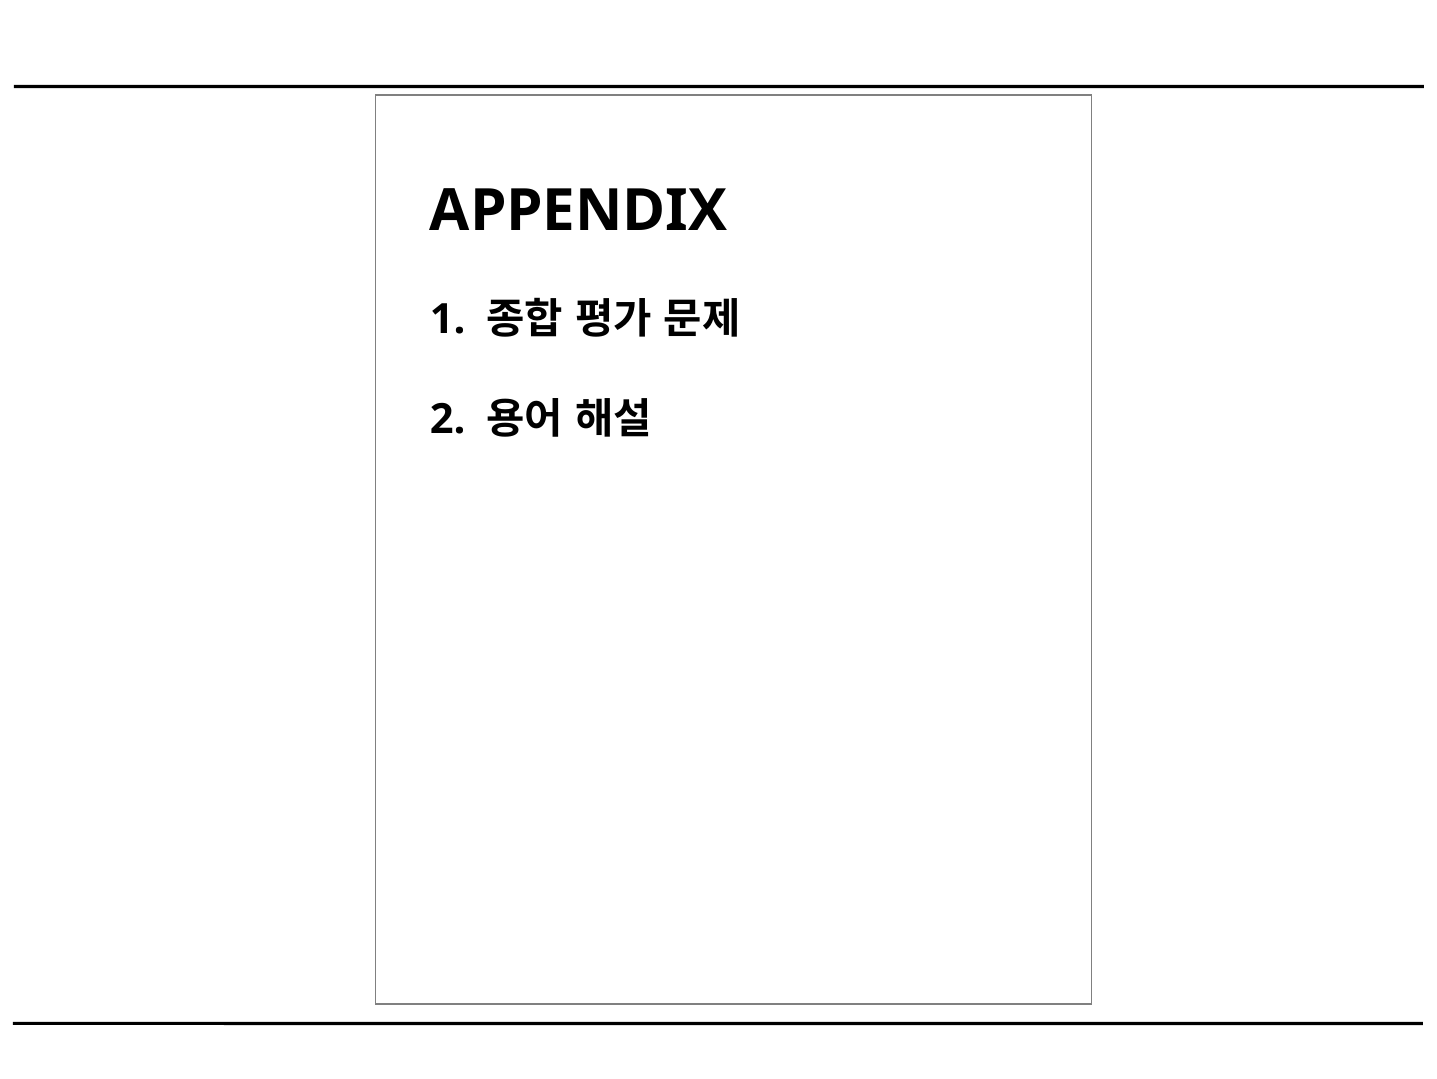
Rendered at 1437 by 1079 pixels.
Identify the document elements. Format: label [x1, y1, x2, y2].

text_box [375, 95, 1092, 1005]
